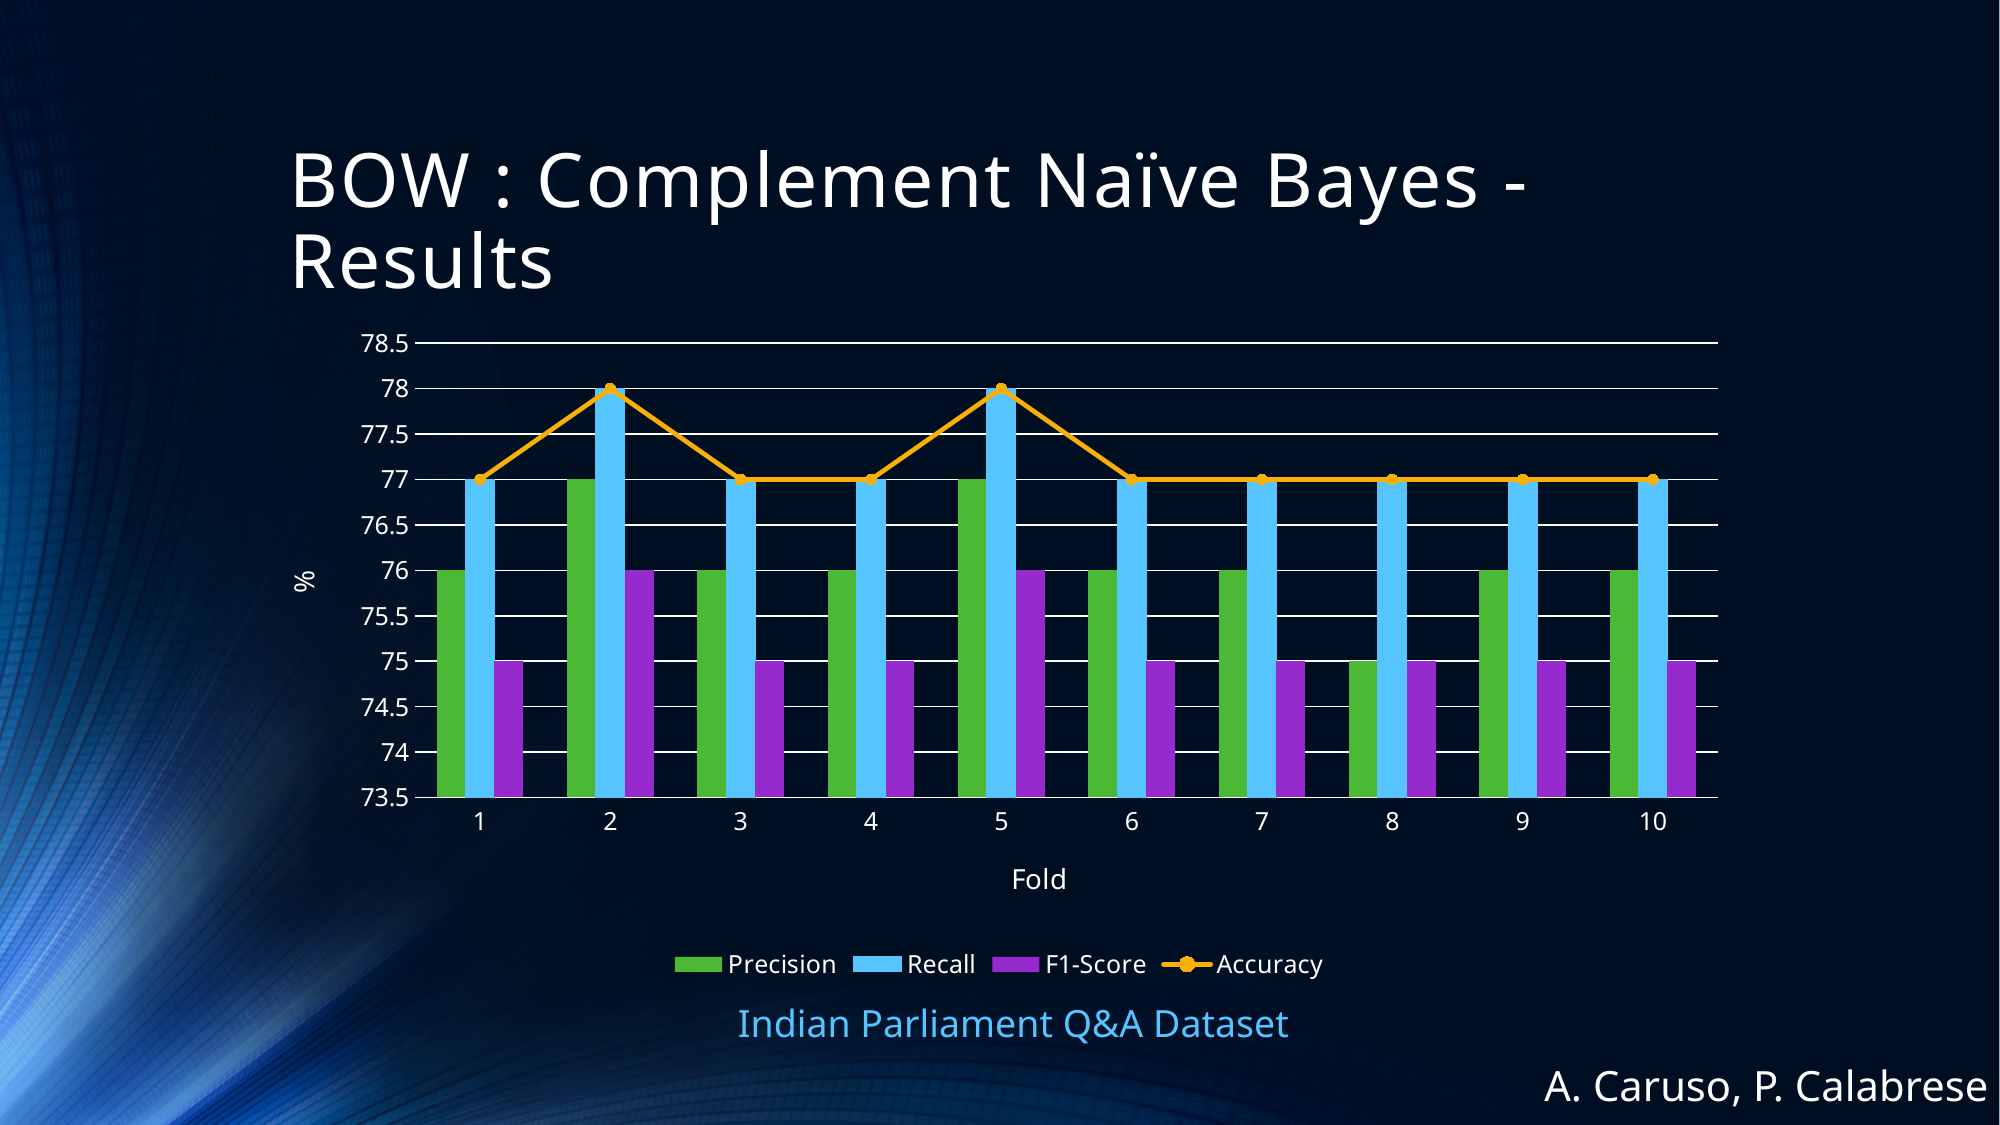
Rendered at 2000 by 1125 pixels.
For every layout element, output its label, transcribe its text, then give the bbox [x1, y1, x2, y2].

text_box Indian Parliament Q&A Dataset [723, 993, 1305, 1053]
text_box A. Caruso, P. Calabrese [1529, 1052, 2000, 1117]
text_box BOW : Complement Naïve Bayes - Results [274, 87, 1775, 313]
picture [0, 0, 2000, 1125]
chart [249, 312, 1749, 988]
